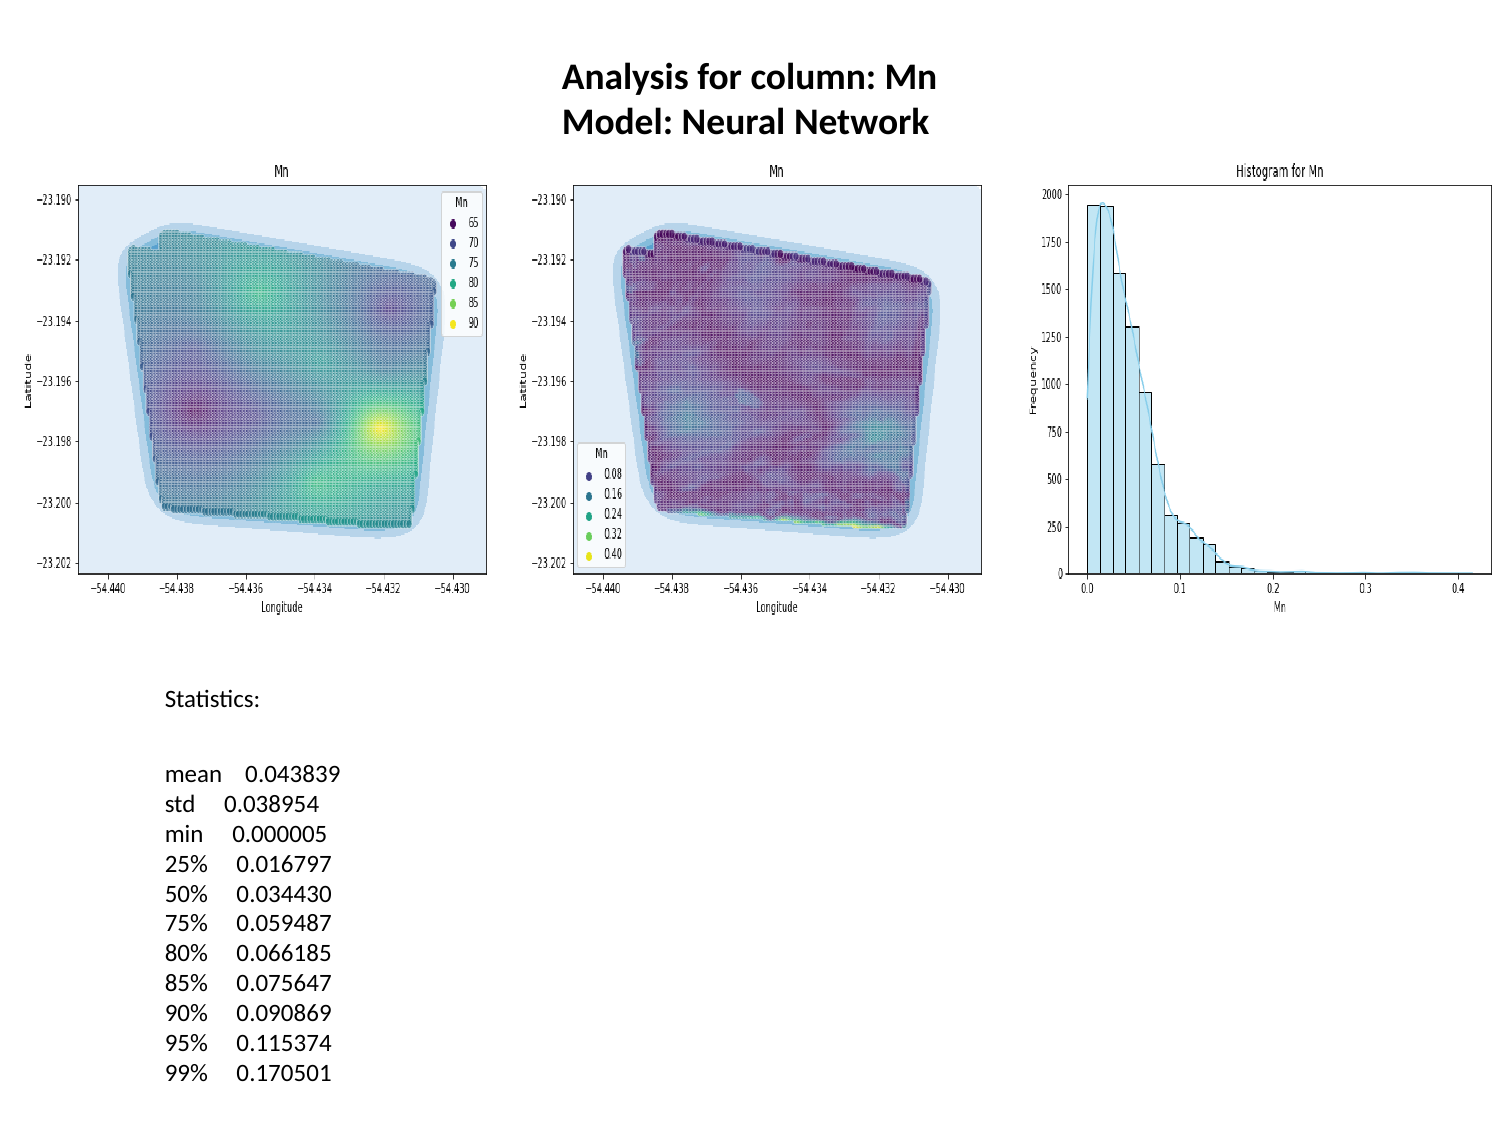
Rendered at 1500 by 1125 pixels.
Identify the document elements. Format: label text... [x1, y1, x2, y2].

picture [509, 149, 991, 631]
text_box Statistics: mean 0.043839 std 0.038954 min 0.000005 25% 0.016797 50% 0.034430 75% 0.059487 80% 0.066185 85% 0.075647 90% 0.090869 95% 0.115374 99% 0.170501 [149, 674, 1500, 1094]
picture [14, 149, 496, 631]
picture [1019, 149, 1500, 631]
text_box Analysis for column: Mn Model: Neural Network [547, 0, 953, 148]
